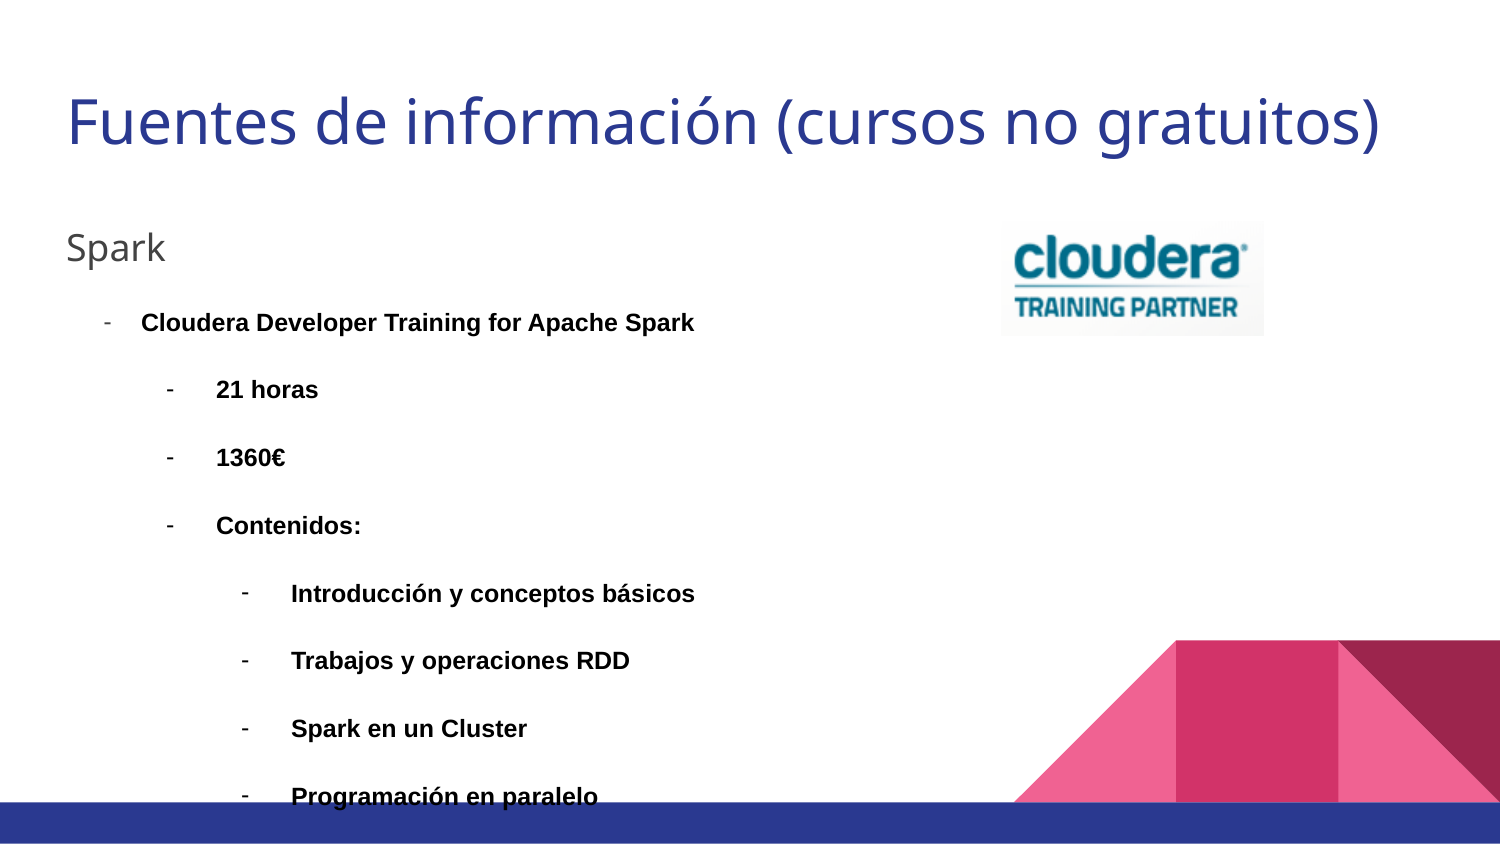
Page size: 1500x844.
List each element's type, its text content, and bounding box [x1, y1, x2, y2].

title Fuentes de información (cursos no gratuitos) [51, 67, 1449, 167]
list Spark Cloudera Developer Training for Apache Spark 21 horas 1360€ Contenidos: Introducción y conceptos básicos Trabajos y operaciones RDD Spark en un Cluster Programación en paralelo Trabajo con aplicaciones Algoritmos comunes Mejoras de rendimiento [51, 201, 1449, 750]
picture [1000, 220, 1264, 336]
